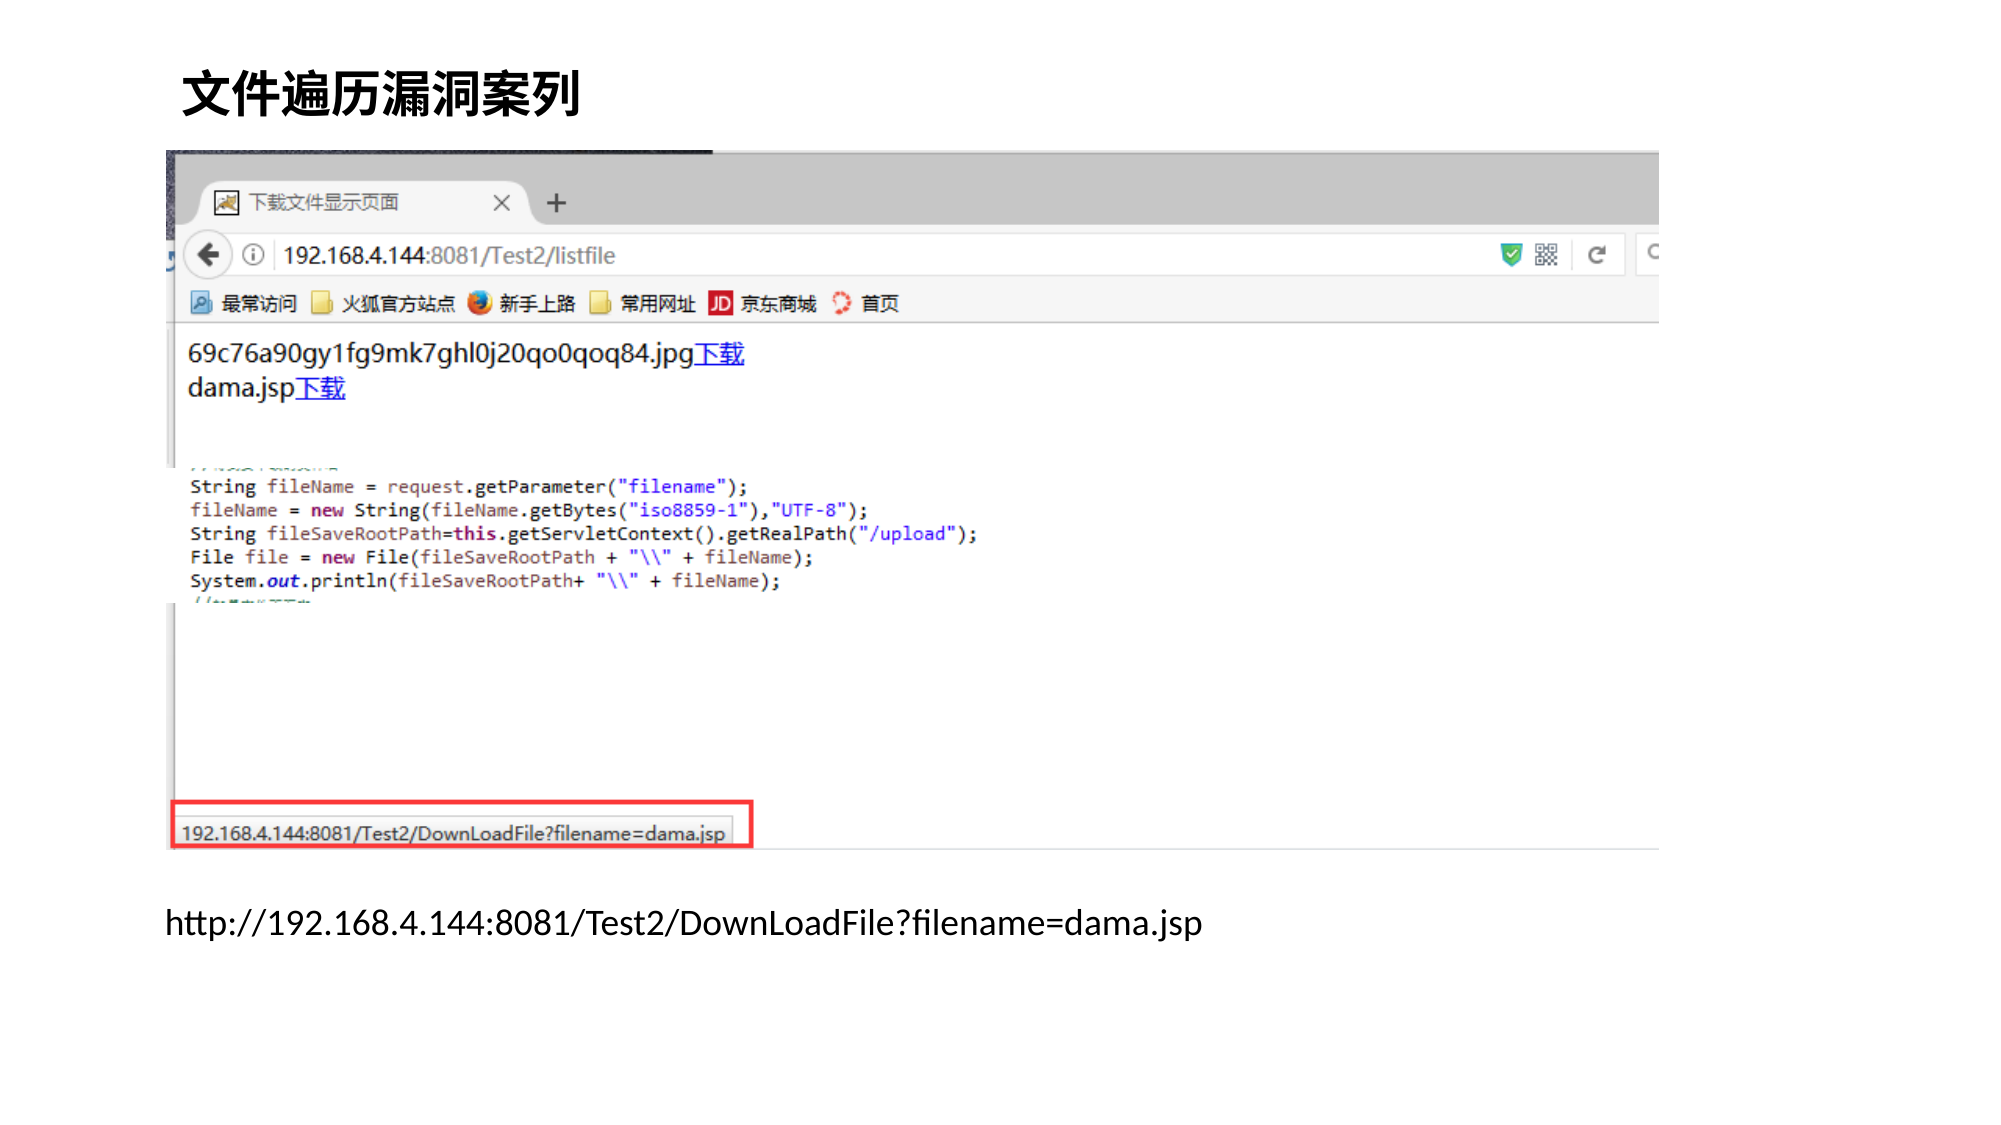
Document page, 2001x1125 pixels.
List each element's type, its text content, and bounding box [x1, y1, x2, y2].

text_box http://192.168.4.144:8081/Test2/DownLoadFile?filename=dama.jsp [150, 890, 1478, 951]
text_box 文件遍历漏洞案列 [166, 54, 1864, 220]
picture [150, 149, 1659, 850]
